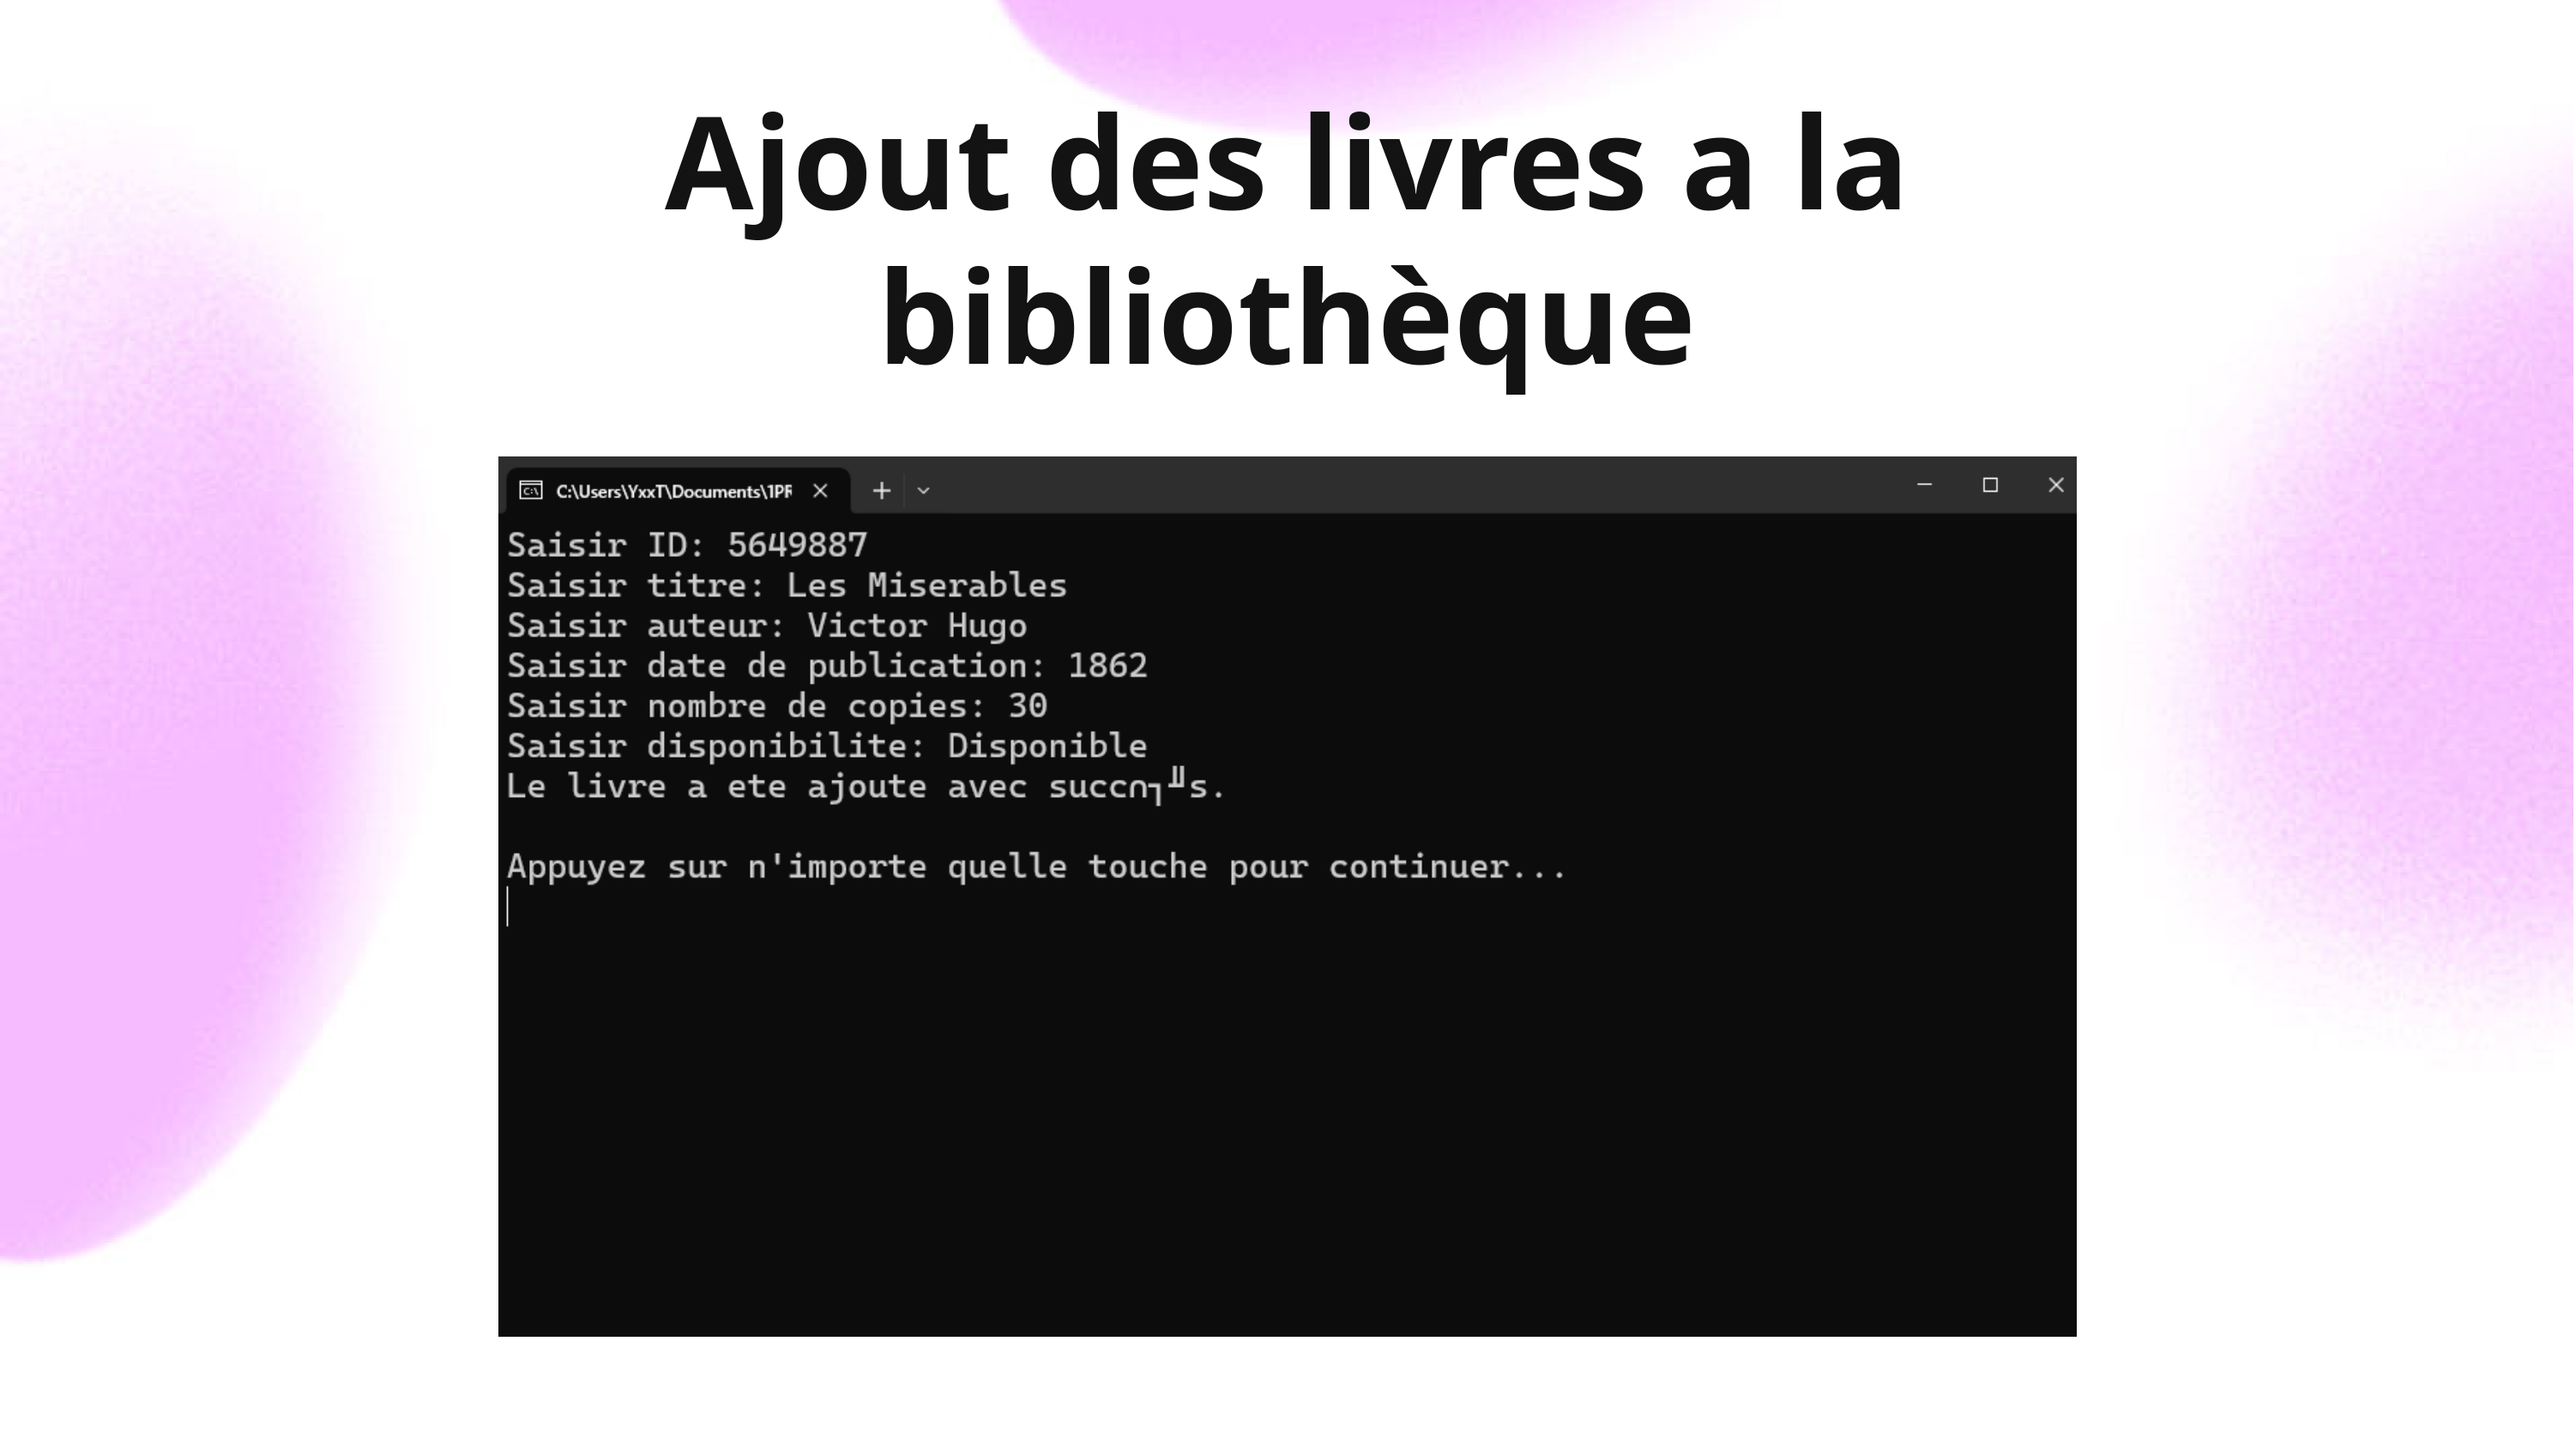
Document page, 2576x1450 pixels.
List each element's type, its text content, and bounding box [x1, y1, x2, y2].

title Ajout des livres a la bibliothèque [316, 81, 2259, 394]
picture [0, 0, 2573, 1448]
